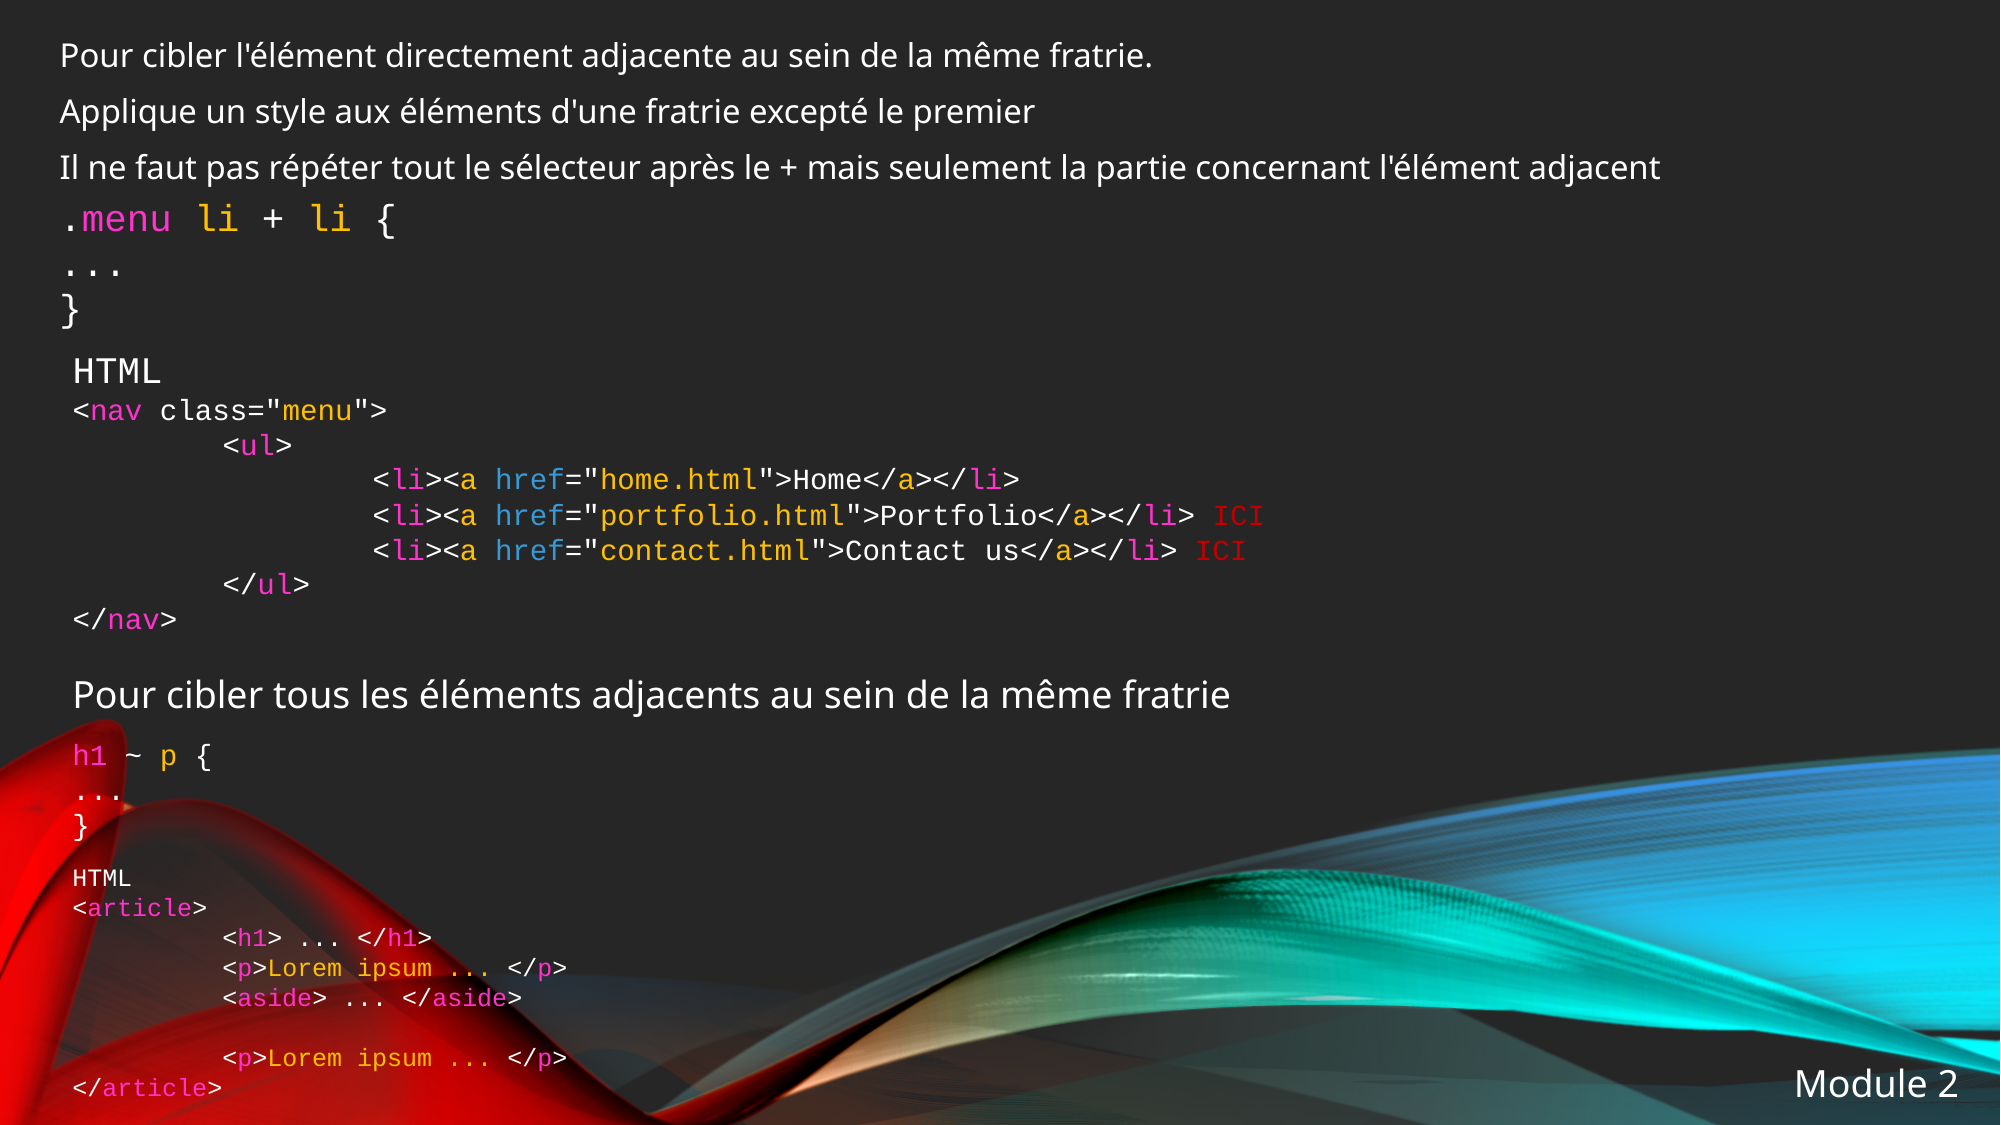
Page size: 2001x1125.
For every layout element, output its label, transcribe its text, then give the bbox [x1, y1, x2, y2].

text_box Module 2 [1779, 1052, 2000, 1112]
text_box HTML <nav class="menu"> <ul> <li><a href="home.html">​Home​</a></li> <li><a href="portfolio.html">​Portfolio​</a></li> ICI <li><a href="contact.html">​Contact us​</a></li> ICI </ul> </nav> [57, 338, 1397, 643]
list Pour cibler l'élément directement adjacente au sein de la même fratrie. Applique un style aux éléments d'une fratrie excepté le premier Il ne faut pas répéter tout le sélecteur après le + mais seulement la partie concernant l'élément adjacent [44, 31, 1805, 196]
text_box h1 ~ p { ... } [57, 728, 1058, 849]
text_box .menu li + li { ... } [44, 187, 1045, 337]
text_box Pour cibler tous les éléments adjacents au sein de la même fratrie [57, 663, 1792, 724]
text_box HTML <article> <h1> ... </h1> <p>Lorem ipsum ... </p> <aside> ... </aside> ​ <p>Lorem ipsum ... </p> </article> [57, 854, 1058, 1109]
picture [0, 717, 2000, 1125]
